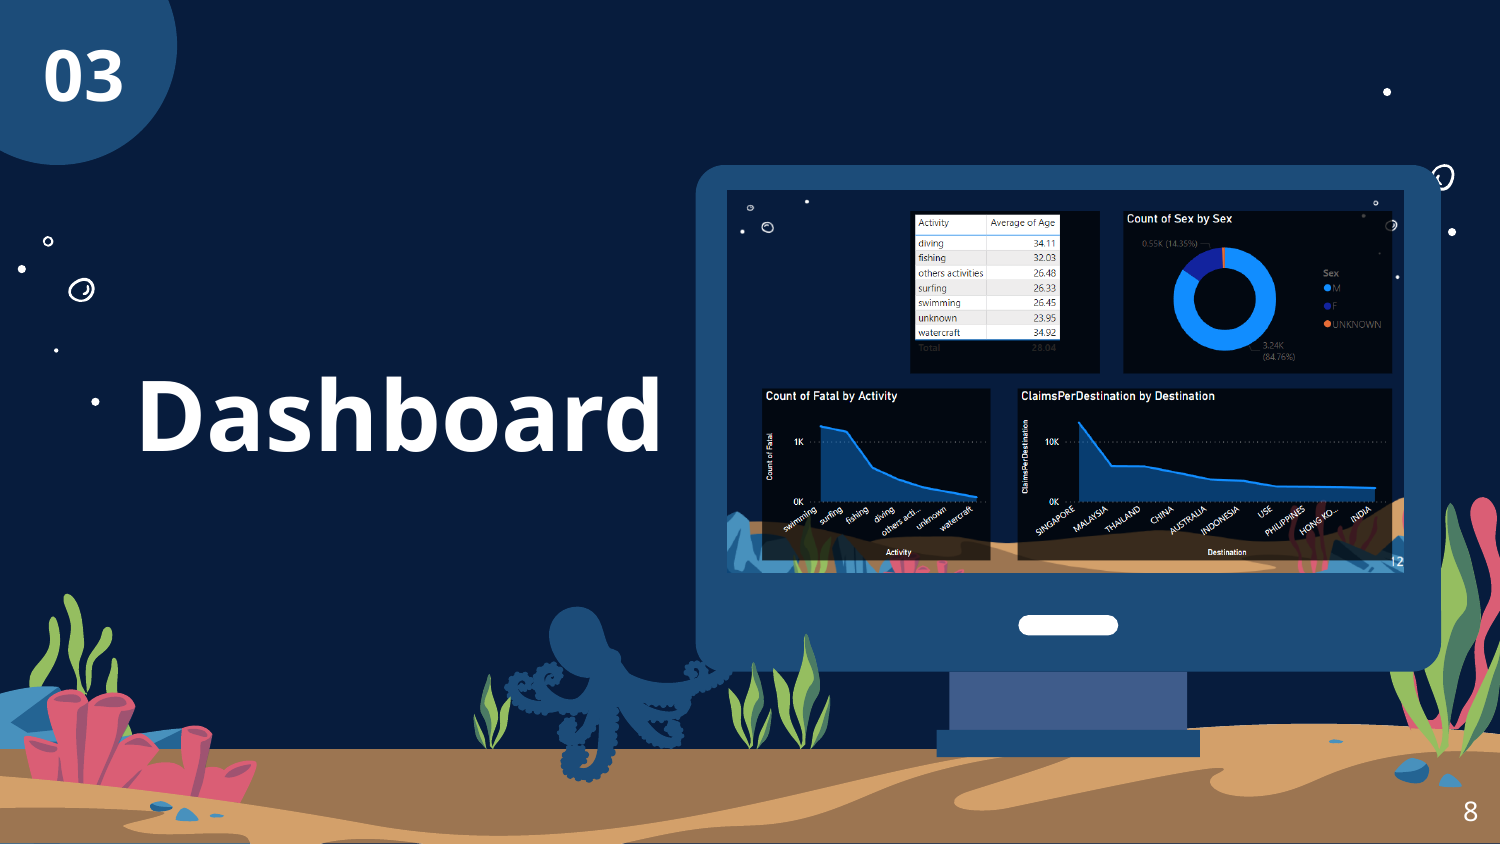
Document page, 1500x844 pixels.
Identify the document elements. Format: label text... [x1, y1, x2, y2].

title 03 [28, 15, 269, 155]
title Dashboard [119, 286, 690, 487]
text_box [0, 0, 174, 166]
slide_number ‹#› [1403, 779, 1494, 844]
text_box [472, 607, 832, 783]
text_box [695, 164, 1442, 758]
picture [726, 190, 1404, 573]
